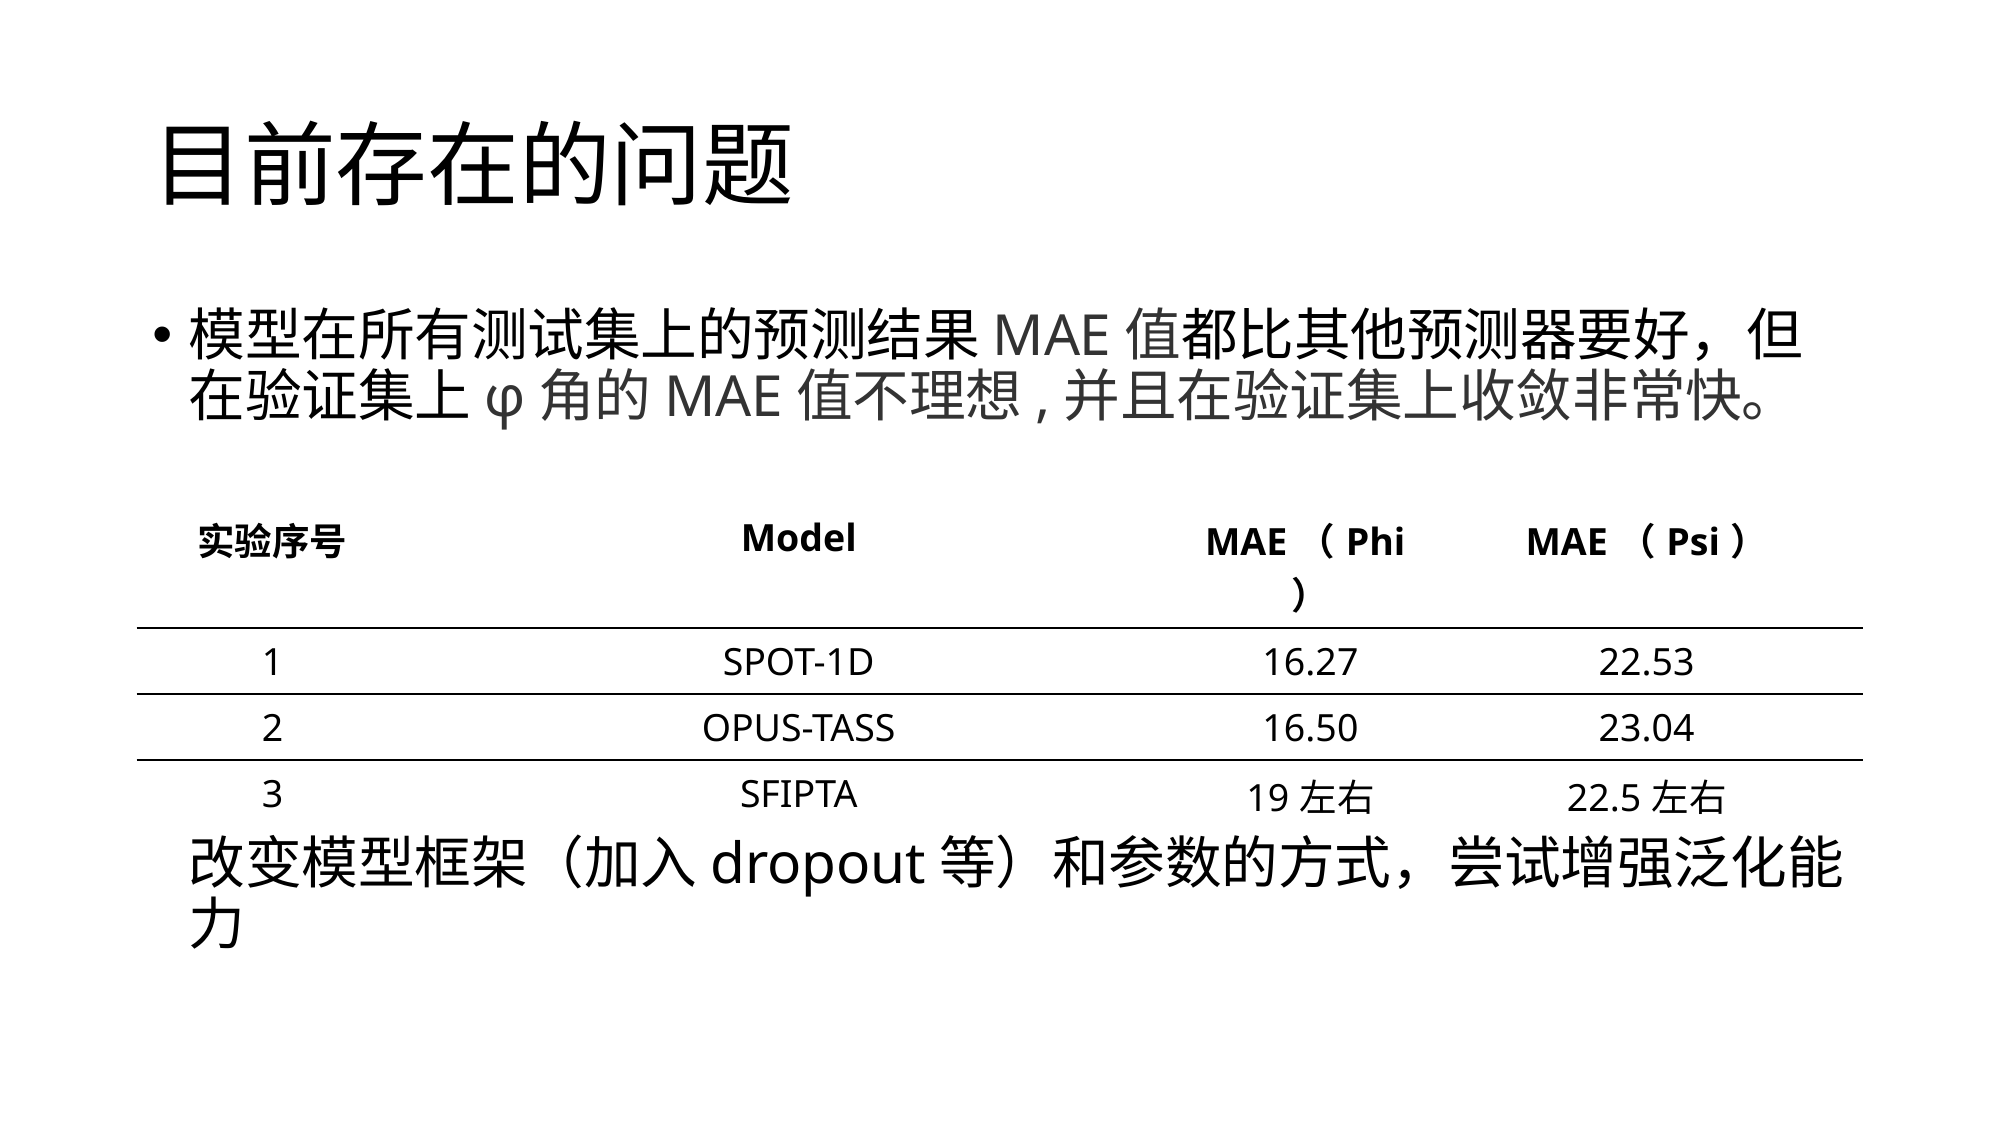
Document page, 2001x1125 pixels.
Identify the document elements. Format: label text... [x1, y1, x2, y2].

table_cell 22.53 [1432, 629, 1861, 693]
list 模型在所有测试集上的预测结果MAE值都比其他预测器要好，但在验证集上φ角的MAE值不理想,并且在验证集上收敛非常快。 造成这个结果的原因可能是模型泛化能力不够，于是采用数据增强，改变模型框架（加入dropout等）和参数的方式，尝试增强泛化能力 [137, 299, 1863, 503]
table_cell OPUS-TASS [409, 695, 1189, 759]
table_header MAE（Phi） [1191, 505, 1430, 627]
table_cell 19左右 [1191, 761, 1430, 829]
table_header MAE（Psi） [1432, 505, 1861, 627]
table_cell 23.04 [1432, 695, 1861, 759]
table_header Model [409, 505, 1189, 627]
title 目前存在的问题 [137, 59, 1863, 278]
table_cell 2 [138, 695, 407, 759]
table_cell 1 [138, 629, 407, 693]
list 模型在所有测试集上的预测结果MAE值都比其他预测器要好，但在验证集上φ角的MAE值不理想,并且在验证集上收敛非常快。 造成这个结果的原因可能是模型泛化能力不够，于是采用数据增强，改变模型框架（加入dropout等）和参数的方式，尝试增强泛化能力 [137, 831, 1863, 1014]
table_cell 3 [138, 761, 407, 829]
table_header 实验序号 [138, 505, 407, 627]
table_cell 16.27 [1191, 629, 1430, 693]
table_cell 22.5左右 [1432, 761, 1861, 829]
table_cell 16.50 [1191, 695, 1430, 759]
table_cell SPOT-1D [409, 629, 1189, 693]
table_cell SFIPTA [409, 761, 1189, 829]
